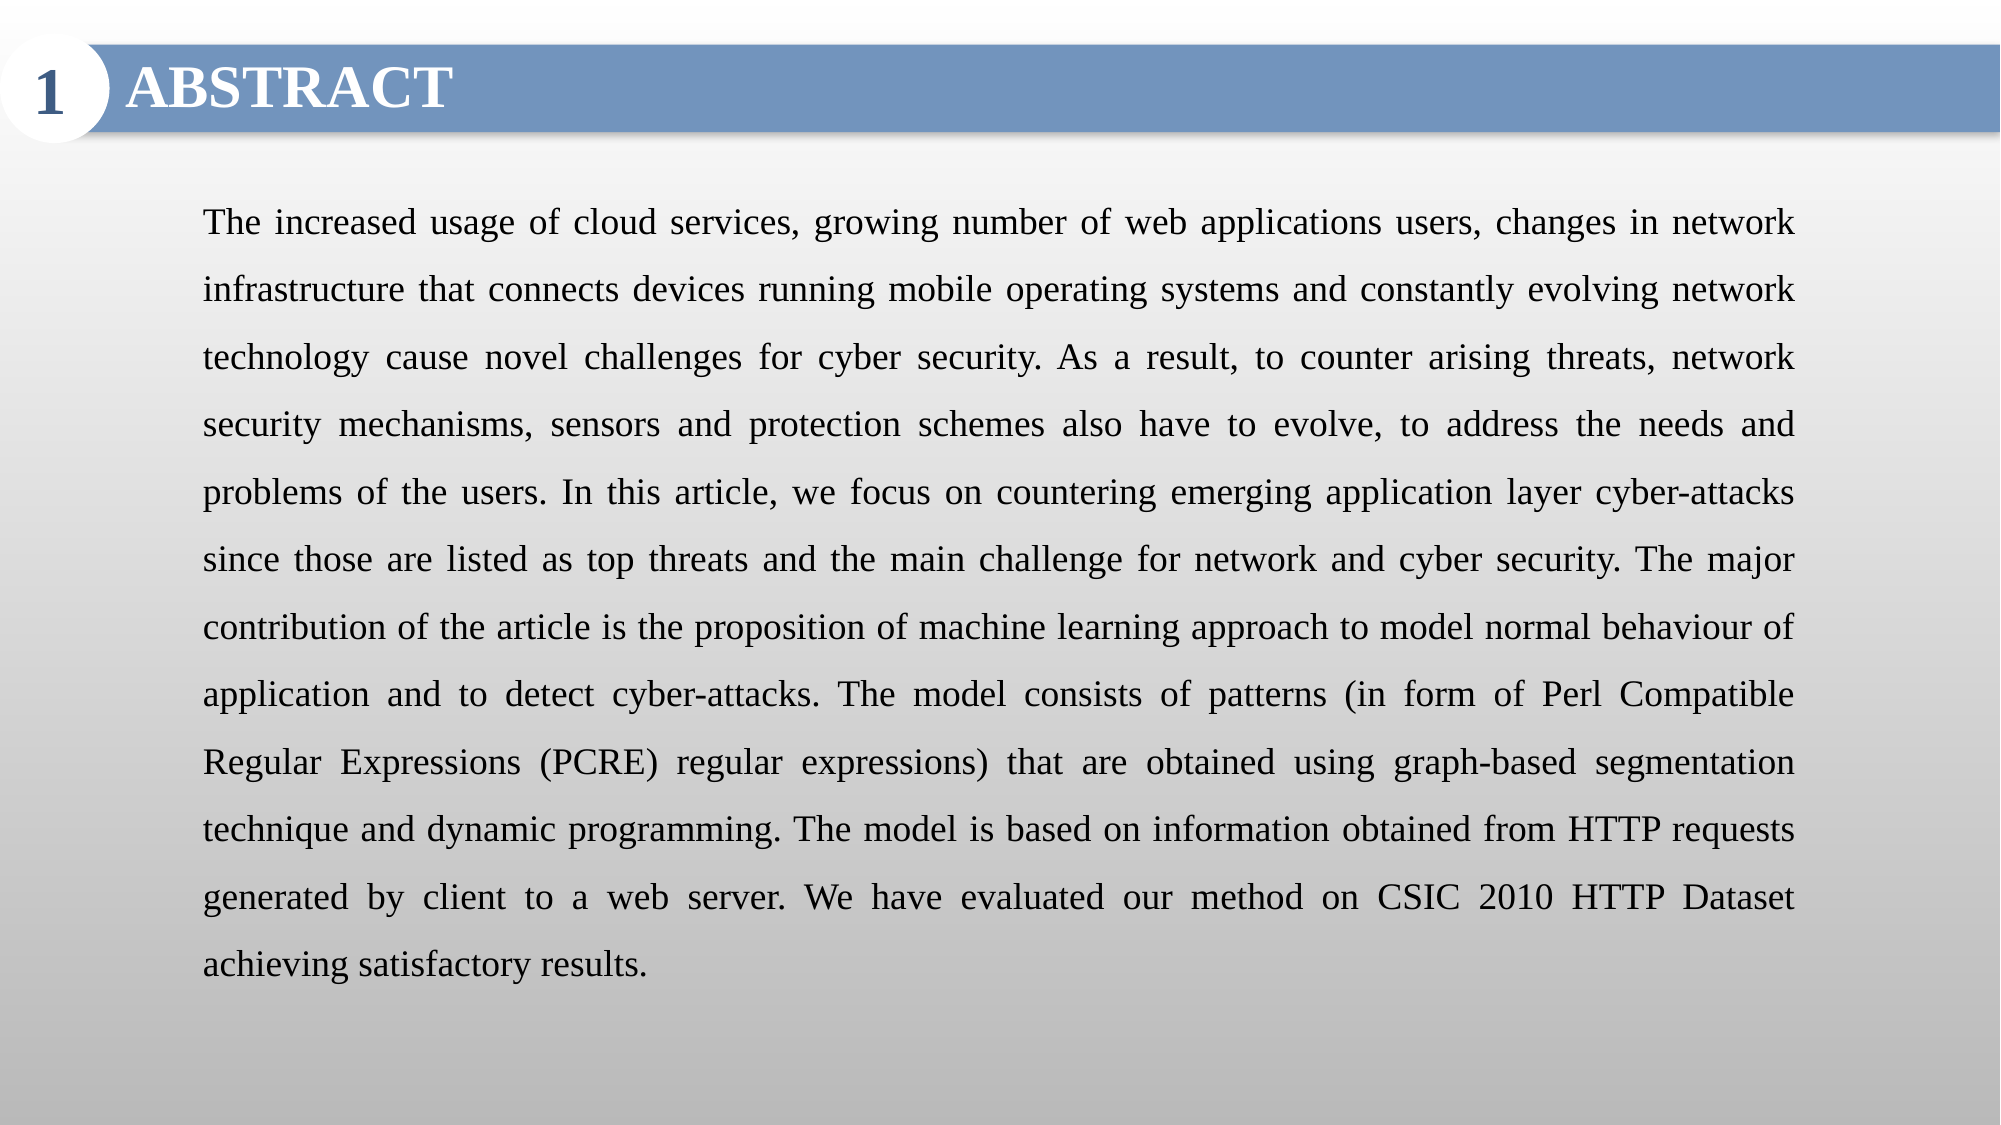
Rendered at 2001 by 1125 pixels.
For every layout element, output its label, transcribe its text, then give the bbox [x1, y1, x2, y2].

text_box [0, 0, 2000, 177]
text_box The increased usage of cloud services, growing number of web applications users, changes in network infrastructure that connects devices running mobile operating systems and constantly evolving network technology cause novel challenges for cyber security. As a result, to counter arising threats, network security mechanisms, sensors and protection schemes also have to evolve, to address the needs and problems of the users. In this article, we focus on countering emerging application layer cyber-attacks since those are listed as top threats and the main challenge for network and cyber security. The major contribution of the article is the proposition of machine learning approach to model normal behaviour of application and to detect cyber-attacks. The model consists of patterns (in form of Perl Compatible Regular Expressions (PCRE) regular expressions) that are obtained using graph-based segmentation technique and dynamic programming. The model is based on information obtained from HTTP requests generated by client to a web server. We have evaluated our method on CSIC 2010 HTTP Dataset achieving satisfactory results. [188, 186, 1812, 992]
